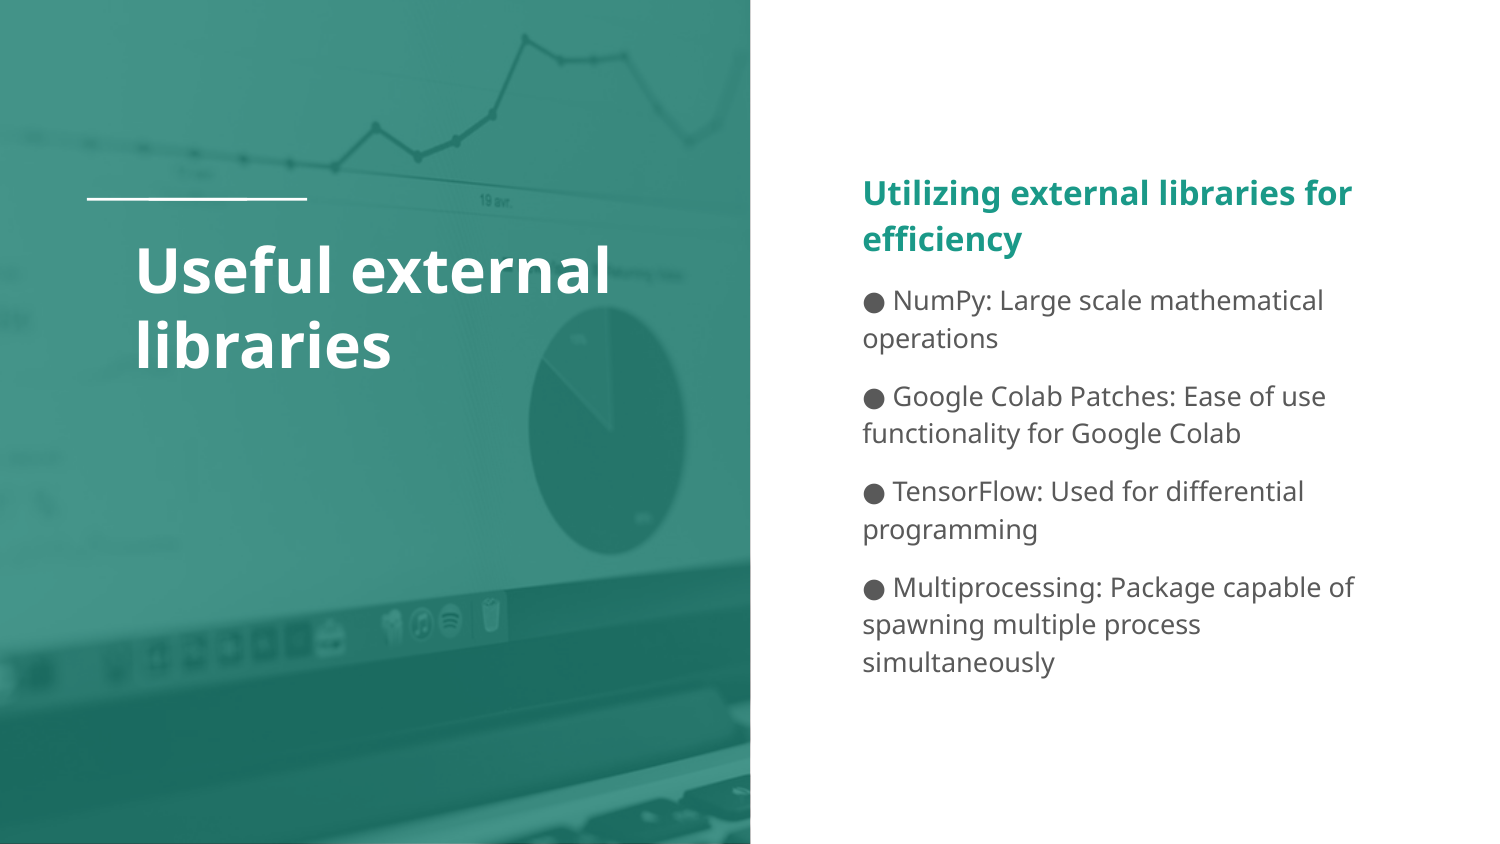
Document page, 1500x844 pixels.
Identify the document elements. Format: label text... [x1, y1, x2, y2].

list Utilizing external libraries for efficiency ● NumPy: Large scale mathematical operations ● Google Colab Patches: Ease of use functionality for Google Colab ● TensorFlow: Used for differential programming ● Multiprocessing: Package capable of spawning multiple process simultaneously [847, 151, 1401, 755]
title Useful external libraries [119, 216, 662, 494]
